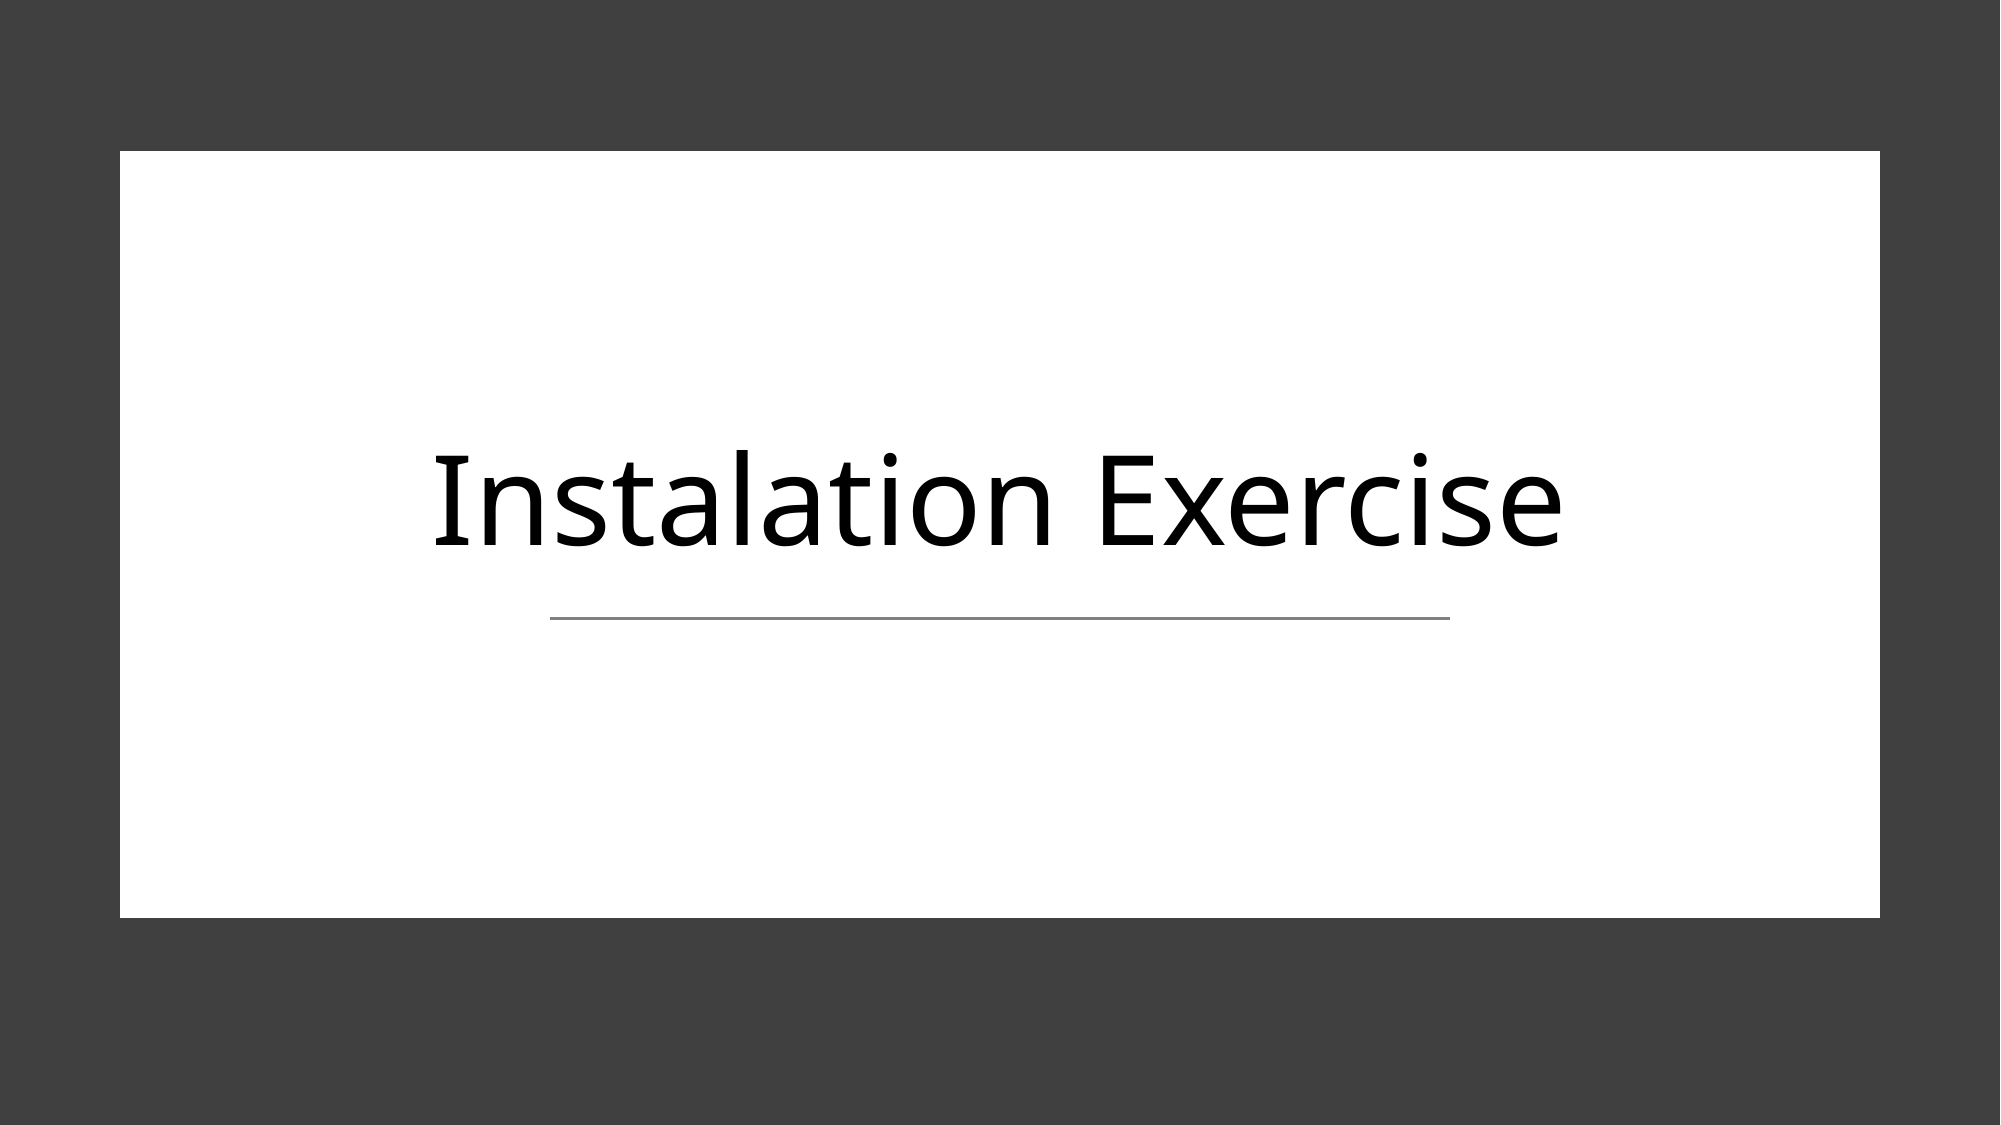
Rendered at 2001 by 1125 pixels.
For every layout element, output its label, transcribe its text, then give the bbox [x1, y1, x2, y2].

text_box [0, 0, 2000, 1125]
title Instalation Exercise [252, 234, 1748, 580]
text_box [129, 160, 1870, 909]
